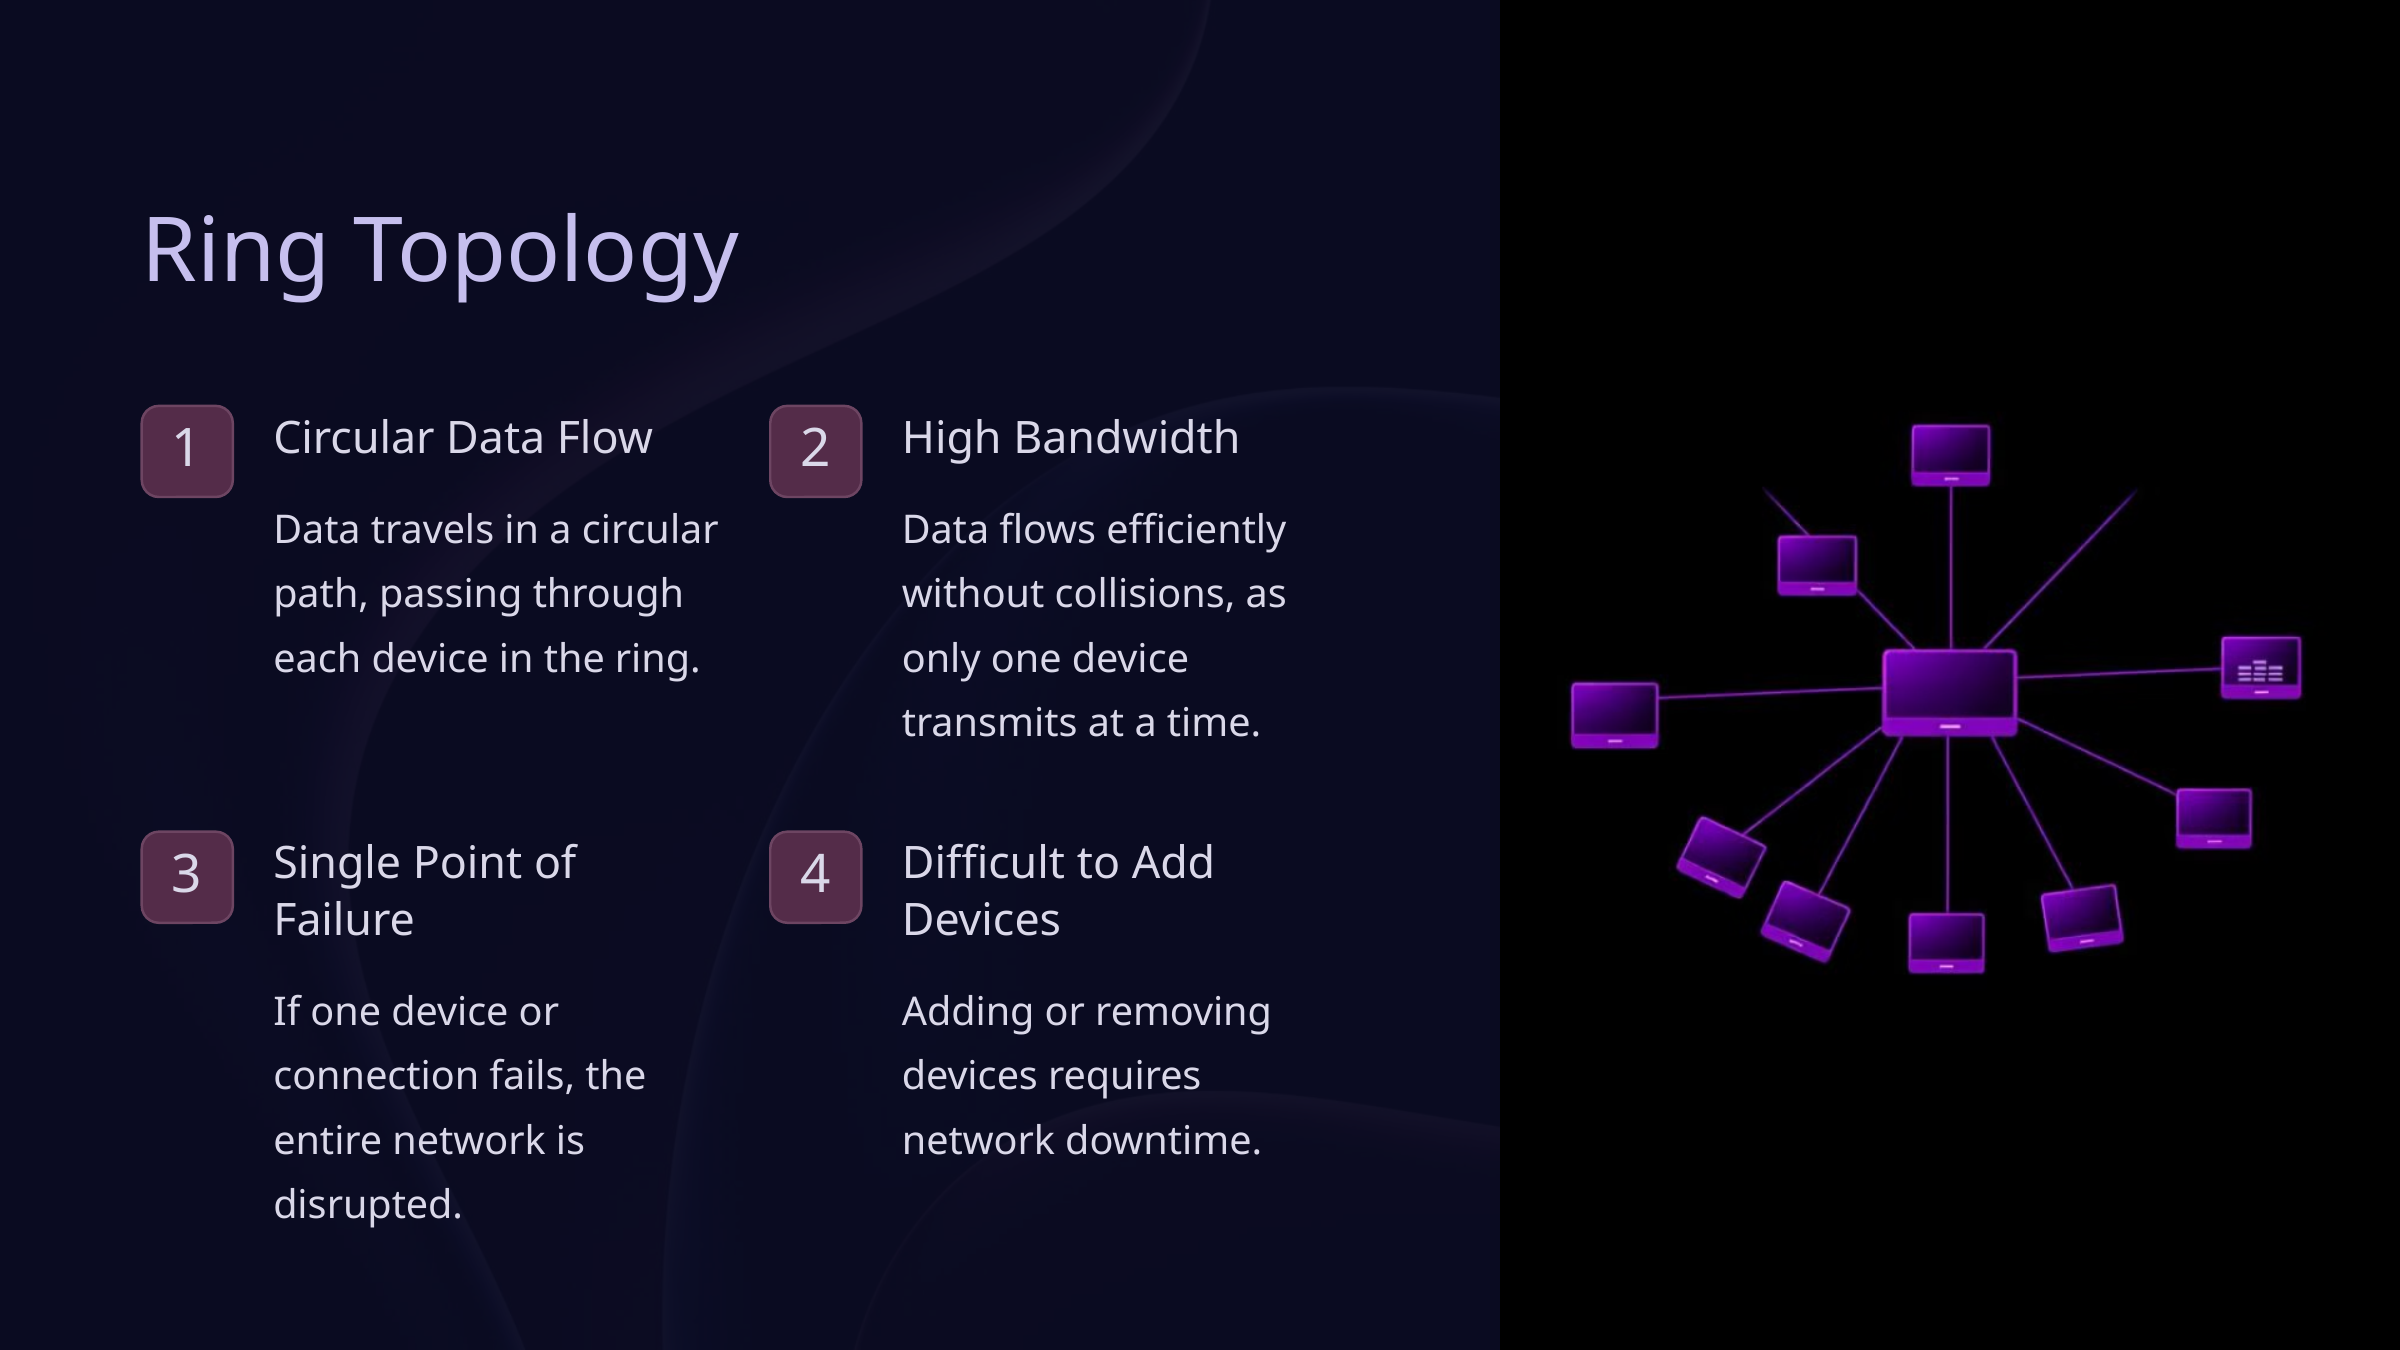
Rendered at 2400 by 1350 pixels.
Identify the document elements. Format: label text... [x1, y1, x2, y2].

text_box 4 [799, 850, 833, 905]
text_box 1 [177, 424, 198, 479]
text_box [770, 405, 862, 498]
text_box Difficult to Add Devices [901, 831, 1359, 945]
text_box Single Point of Failure [273, 831, 730, 945]
text_box If one device or connection fails, the entire network is disrupted. [273, 968, 730, 1163]
text_box Data travels in a circular path, passing through each device in the ring. [273, 486, 730, 681]
text_box High Bandwidth [901, 405, 1352, 463]
text_box Ring Topology [141, 187, 1042, 300]
text_box [141, 405, 233, 498]
picture [1499, 0, 2400, 1350]
text_box Circular Data Flow [273, 405, 724, 463]
text_box Adding or removing devices requires network downtime. [901, 968, 1359, 1163]
text_box [141, 831, 233, 923]
text_box [770, 831, 862, 923]
text_box Data flows efficiently without collisions, as only one device transmits at a time. [901, 486, 1359, 746]
text_box 3 [171, 850, 203, 905]
text_box 2 [800, 424, 832, 479]
